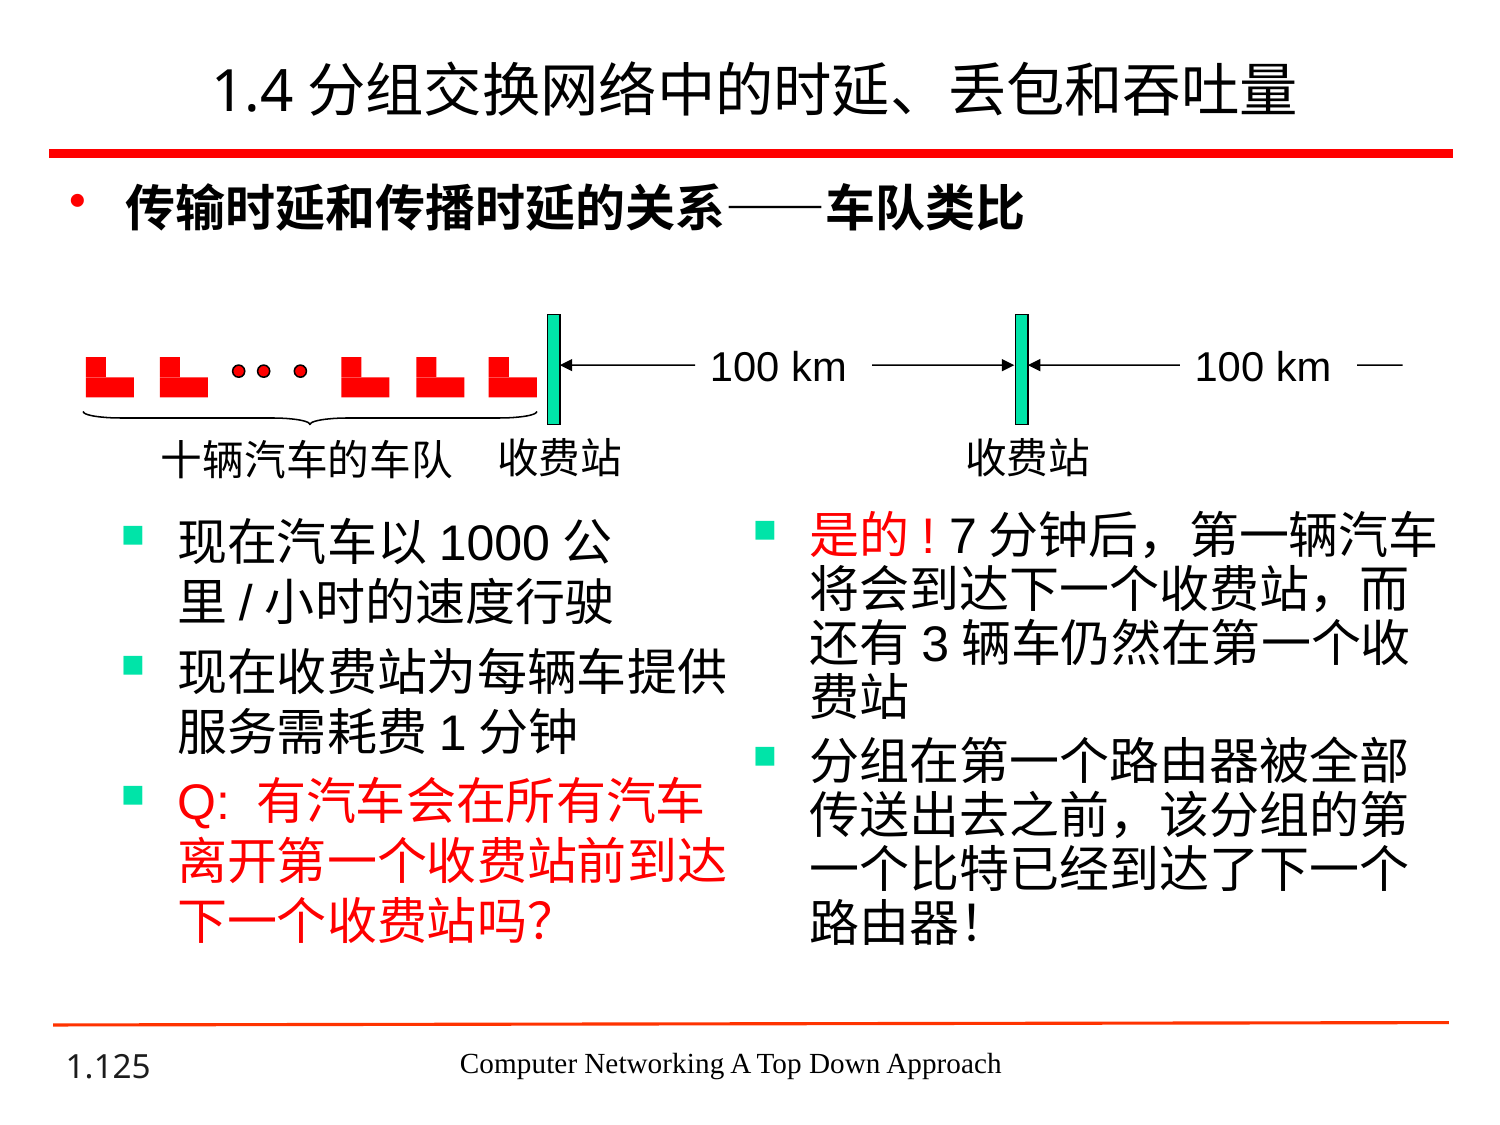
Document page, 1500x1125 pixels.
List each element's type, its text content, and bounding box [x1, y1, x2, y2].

text_box 是的! 7分钟后，第一辆汽车将会到达下一个收费站，而还有3辆车仍然在第一个收费站 分组在第一个路由器被全部传送出去之前，该分组的第一个比特已经到达了下一个路由器！ [738, 503, 1455, 990]
text_box 100 km [1179, 332, 1357, 398]
text_box [257, 365, 270, 378]
text_box 100 km [695, 332, 873, 398]
text_box [294, 365, 307, 378]
text_box 现在汽车以1000公里/小时的速度行驶 现在收费站为每辆车提供服务需耗费1分钟 Q: 有汽车会在所有汽车离开第一个收费站前到达下一个收费站吗？ [106, 502, 753, 1047]
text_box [416, 357, 465, 398]
list 传输时延和传播时延的关系——车队类比 [53, 168, 1447, 1014]
text_box [232, 365, 245, 378]
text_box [85, 357, 135, 398]
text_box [159, 357, 209, 398]
title 1.4分组交换网络中的时延、丢包和吞吐量 [53, 30, 1456, 147]
text_box [83, 411, 476, 425]
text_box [341, 357, 390, 398]
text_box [481, 314, 638, 490]
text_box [949, 314, 1106, 490]
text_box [488, 357, 538, 398]
text_box 十辆汽车的车队 [135, 426, 477, 492]
